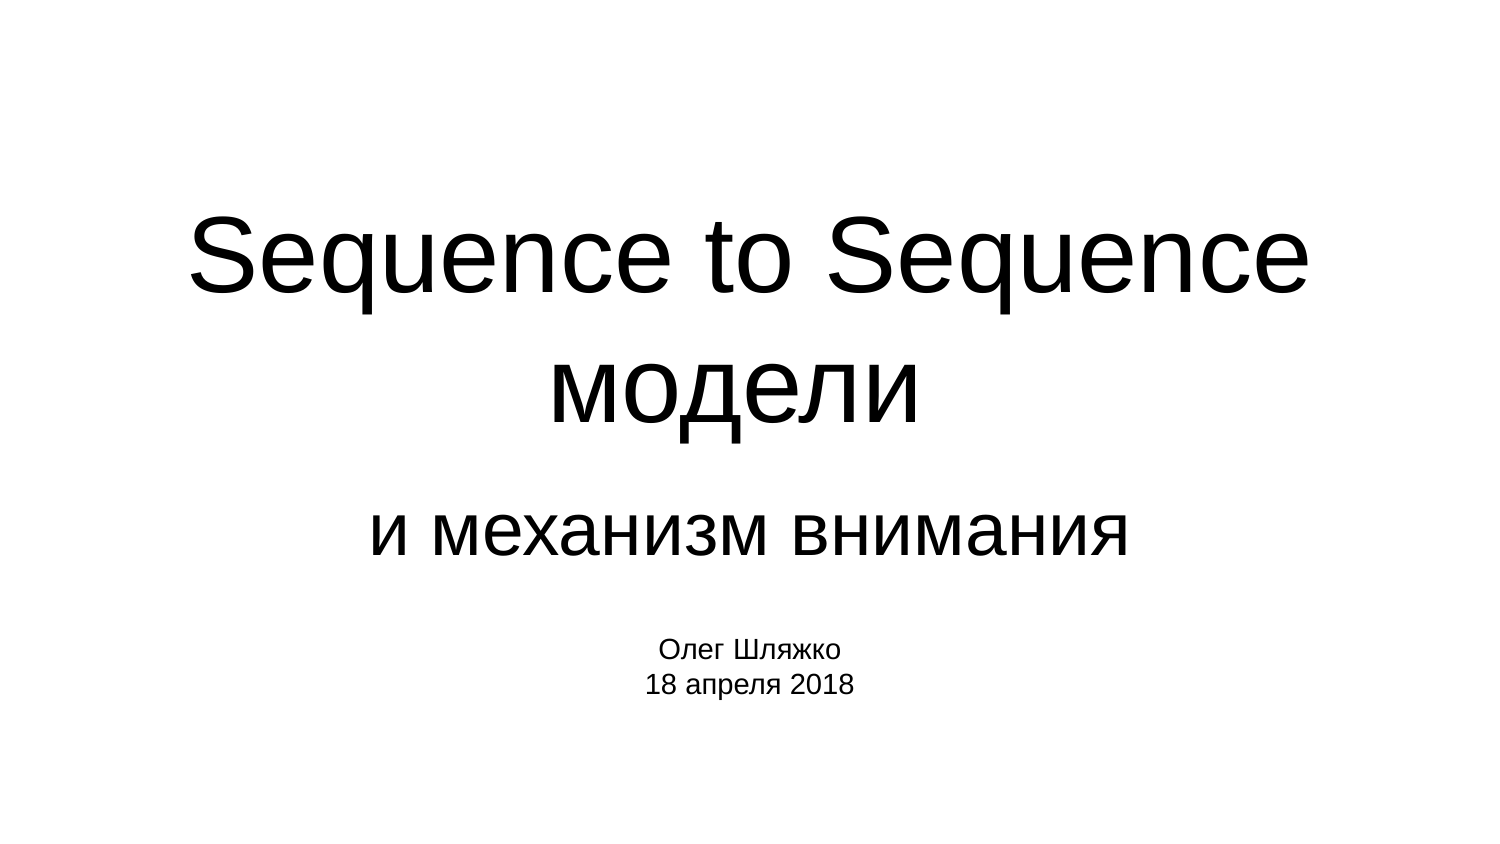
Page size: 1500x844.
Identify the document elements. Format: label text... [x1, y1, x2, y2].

subtitle и механизм внимания [51, 464, 1449, 595]
title Sequence to Sequence модели [51, 122, 1449, 459]
text_box Олег Шляжко 18 апреля 2018 [477, 615, 1023, 712]
